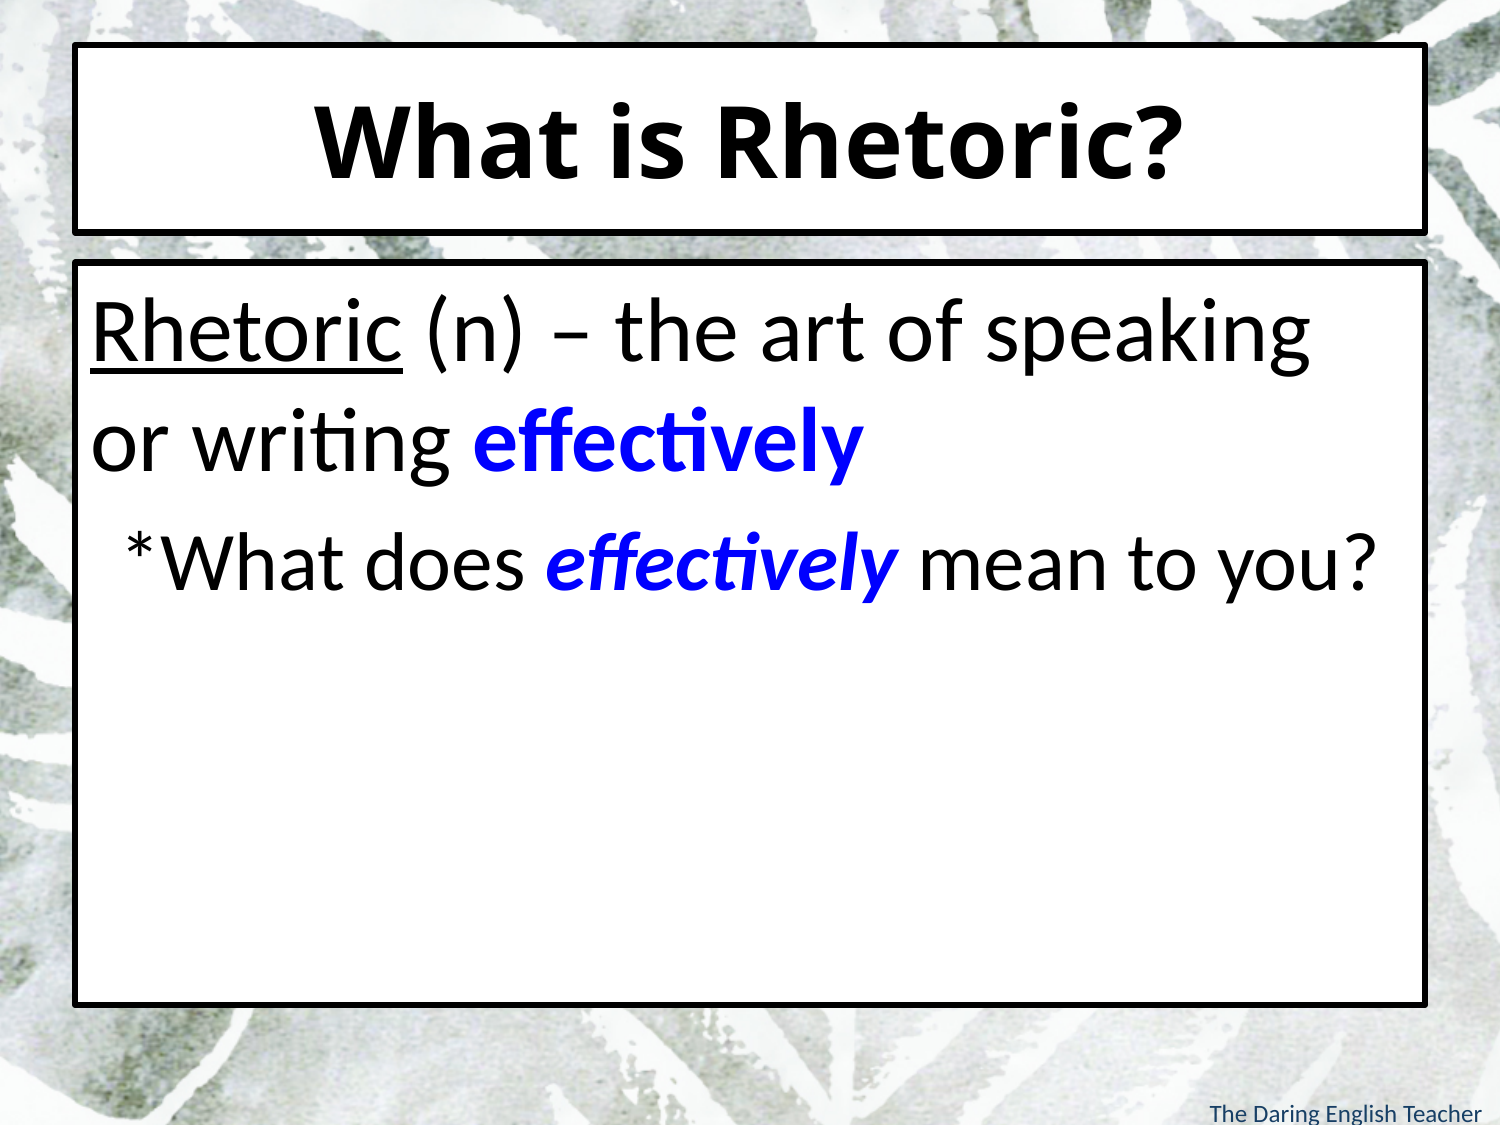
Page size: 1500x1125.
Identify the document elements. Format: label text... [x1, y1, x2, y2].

picture [0, 0, 1500, 1125]
title What is Rhetoric? [72, 42, 1428, 236]
list Rhetoric (n) – the art of speaking or writing effectively *What does effectively mean to you? [72, 259, 1428, 1008]
